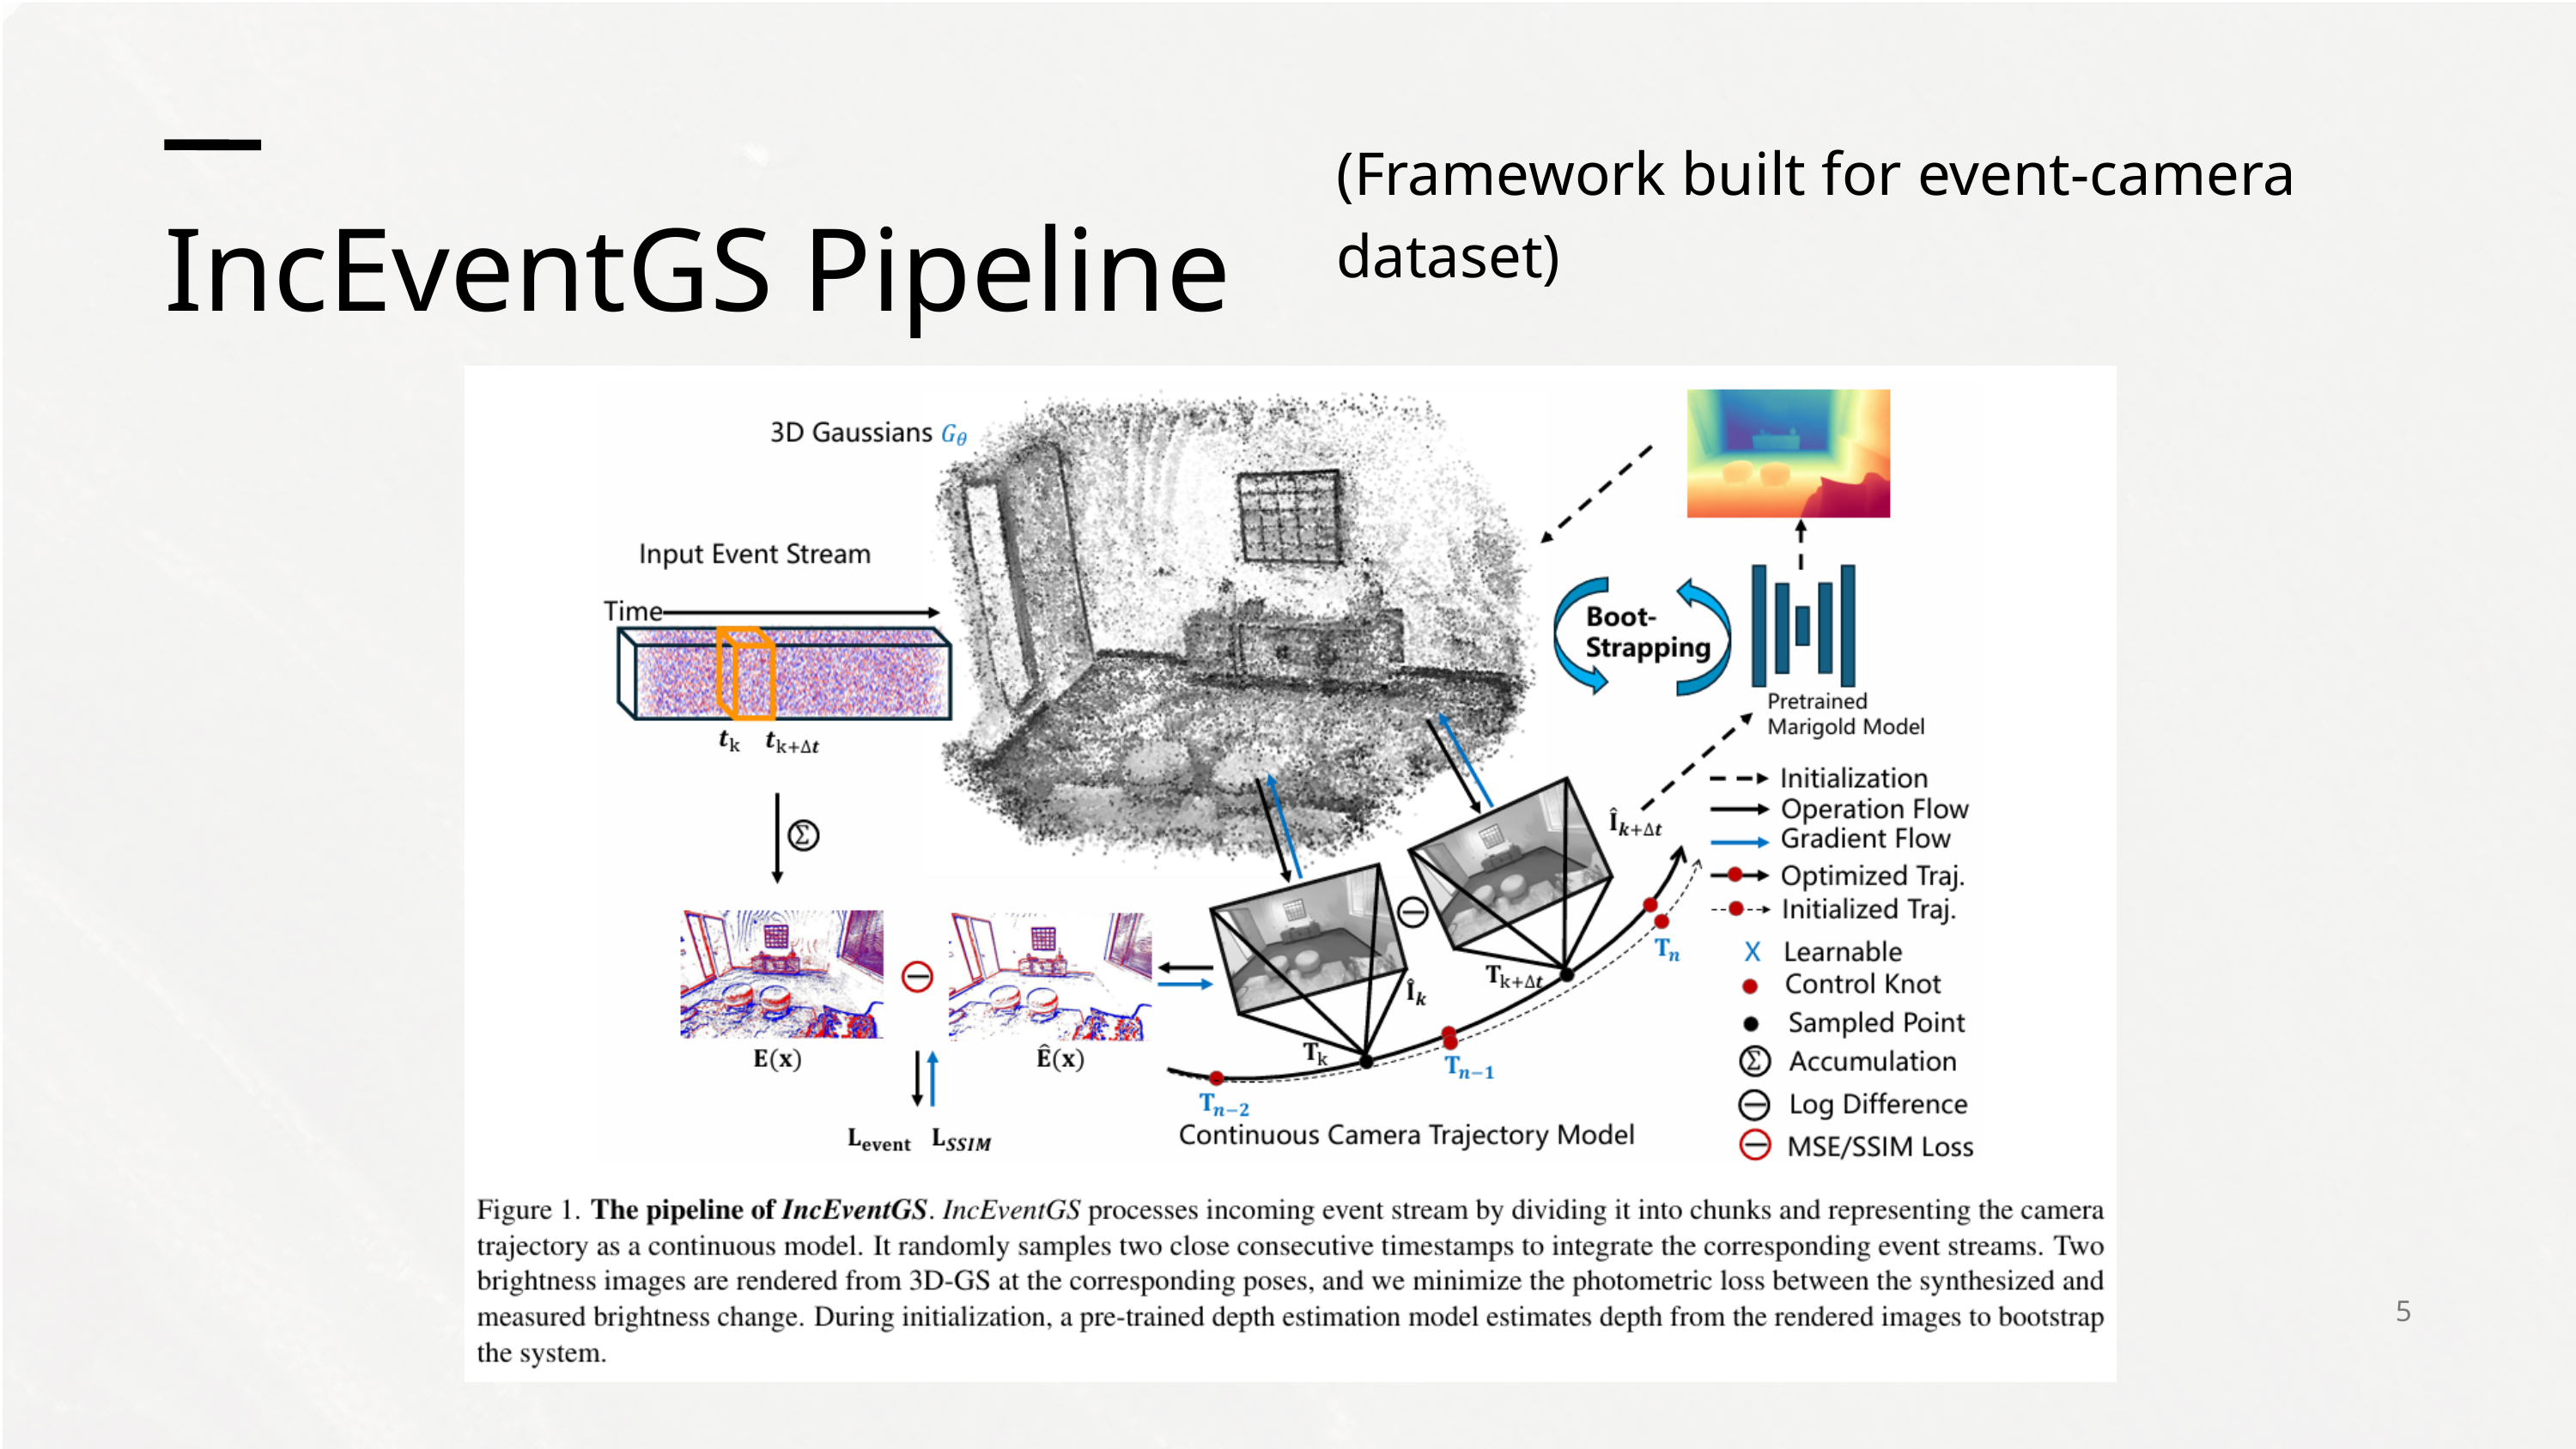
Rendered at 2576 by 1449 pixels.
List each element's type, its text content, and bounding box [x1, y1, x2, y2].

text_box IncEventGS Pipeline [164, 173, 1438, 334]
text_box [464, 366, 2117, 1382]
text_box [3, 3, 2576, 1449]
text_box 5 [2117, 1287, 2412, 1328]
text_box (Framework built for event-camera dataset) [1336, 124, 2459, 289]
